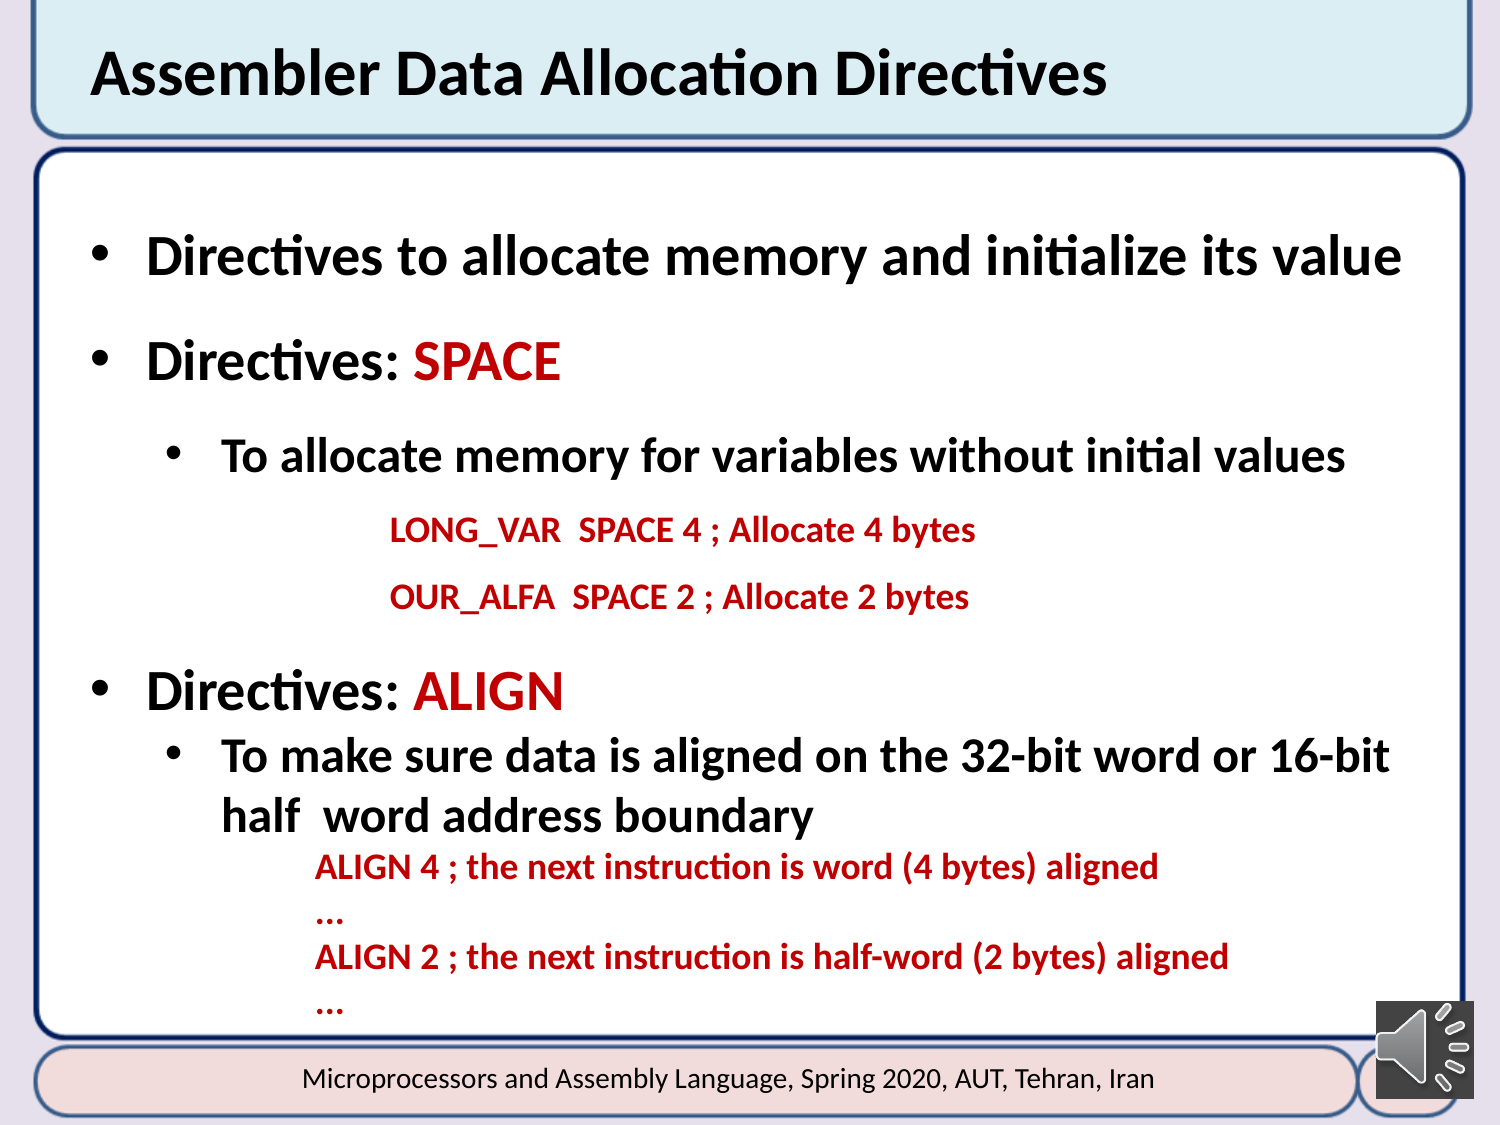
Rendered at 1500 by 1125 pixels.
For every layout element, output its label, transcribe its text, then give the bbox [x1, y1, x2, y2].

text_box Directives to allocate memory and initialize its value Directives: SPACE To allocate memory for variables without initial values LONG_VAR SPACE 4 ; Allocate 4 bytes OUR_ALFA SPACE 2 ; Allocate 2 bytes Directives: ALIGN To make sure data is aligned on the 32-bit word or 16-bit half word address boundary ALIGN 4 ; the next instruction is word (4 bytes) aligned ... ALIGN 2 ; the next instruction is half-word (2 bytes) aligned ... [75, 174, 1463, 1030]
picture [0, 0, 1500, 1125]
title Assembler Data Allocation Directives [75, 0, 1425, 138]
text_box Microprocessors and Assembly Language, Spring 2020, AUT, Tehran, Iran [162, 1051, 1288, 1102]
slide_number 10 [1363, 1049, 1453, 1110]
